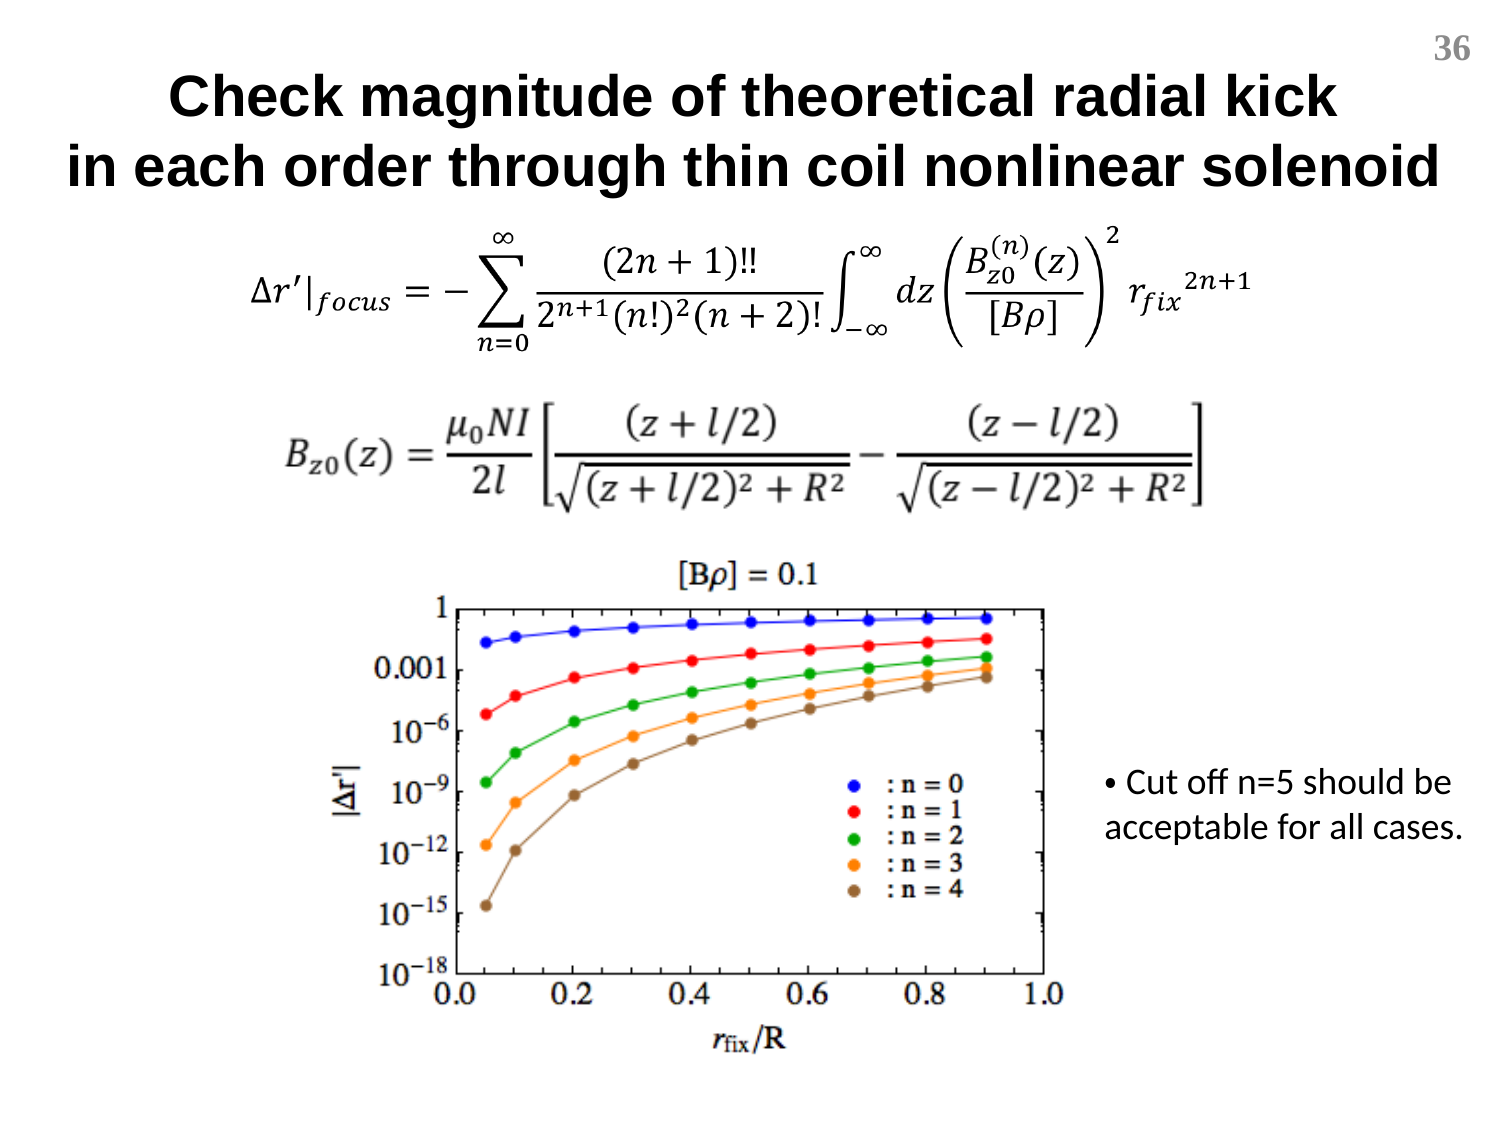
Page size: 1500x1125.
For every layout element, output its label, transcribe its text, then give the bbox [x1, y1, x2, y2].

slide_number 36 [1136, 15, 1487, 75]
text_box ・Cut off n=5 should be acceptable for all cases. [1089, 749, 1480, 855]
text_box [182, 205, 1322, 368]
picture [330, 549, 1067, 1104]
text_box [198, 400, 1292, 549]
text_box Check magnitude of theoretical radial kick in each order through thin coil nonlinear solenoid [19, 50, 1489, 206]
